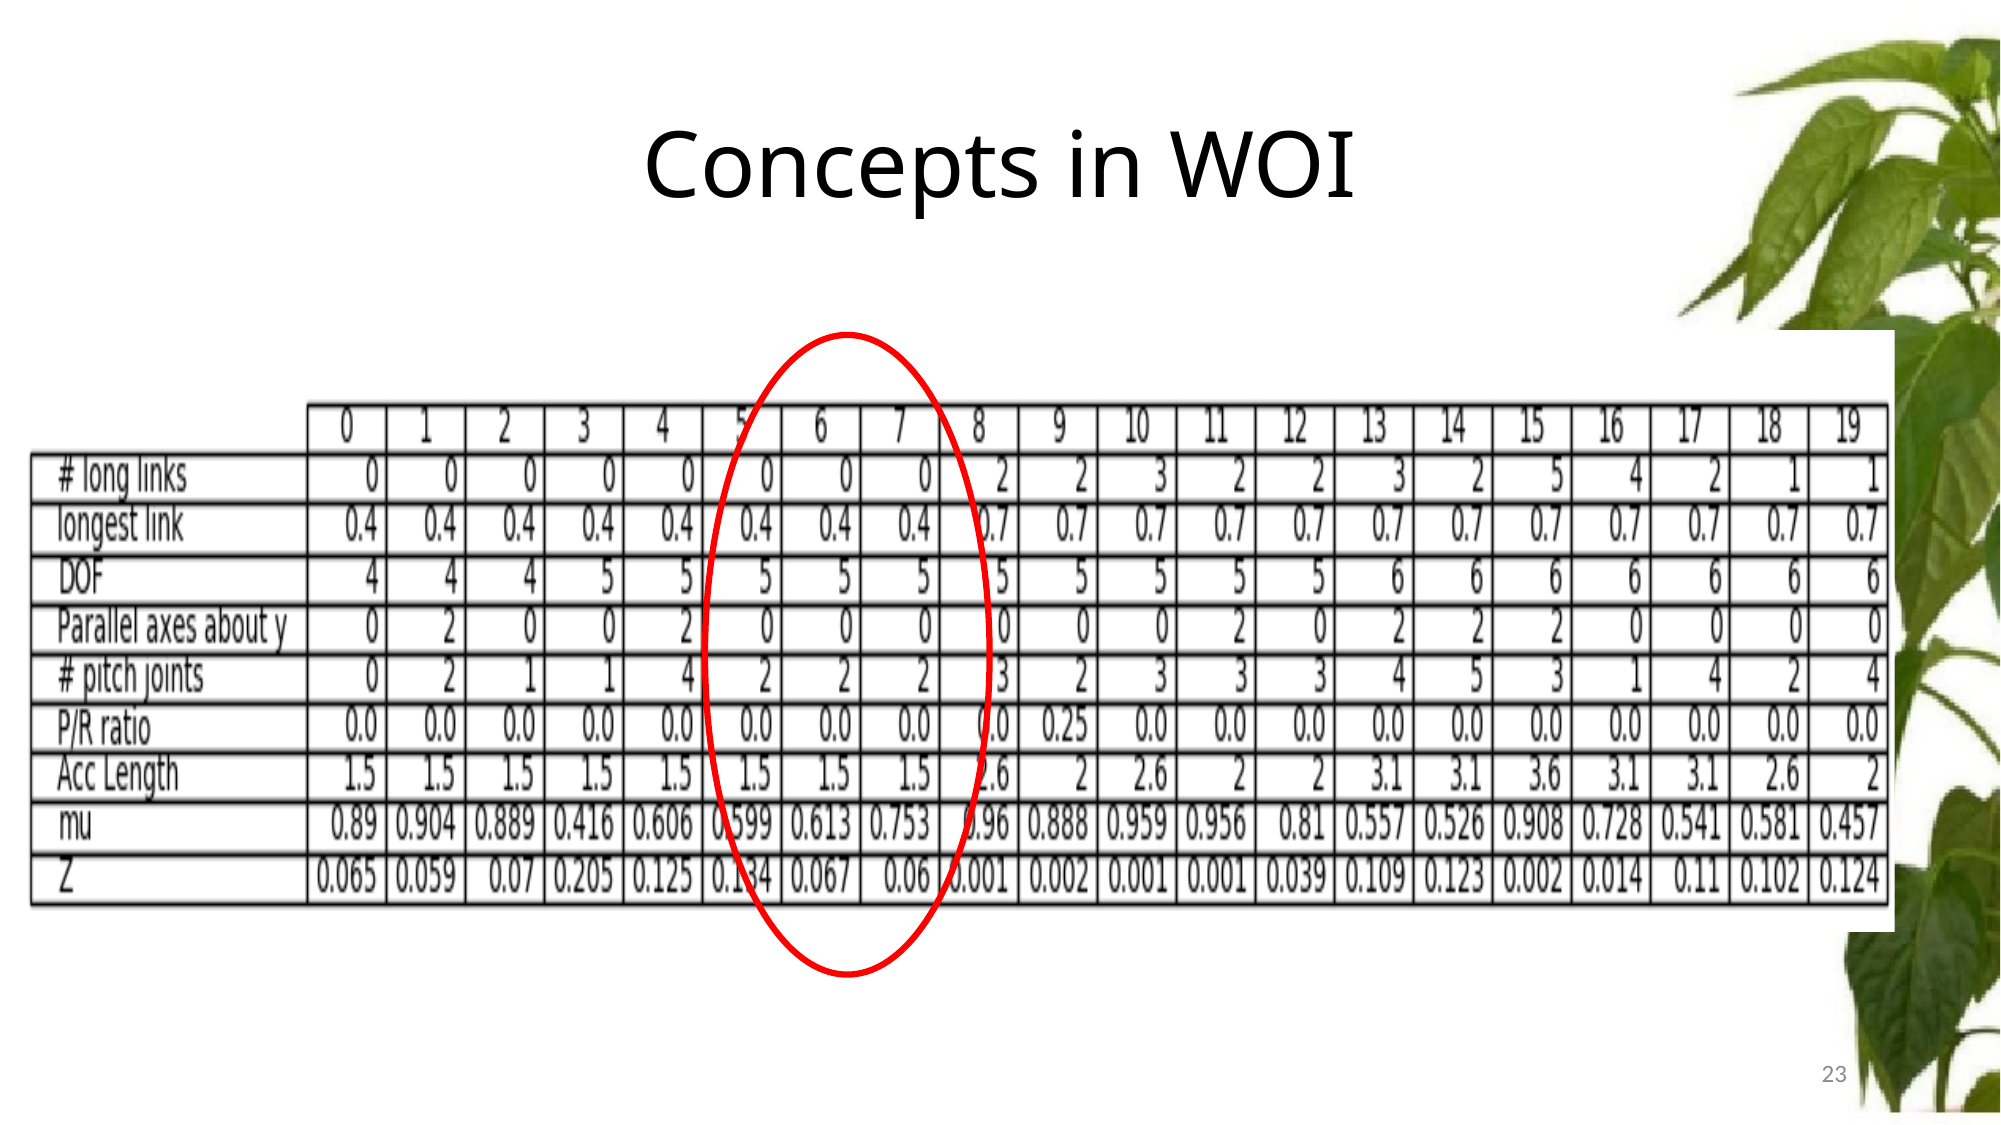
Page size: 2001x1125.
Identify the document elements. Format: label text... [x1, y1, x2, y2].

text_box [782, 943, 912, 977]
text_box 1 [1412, 1042, 1862, 1103]
picture [0, 0, 2001, 1125]
text_box Concepts in WOI [137, 59, 1862, 277]
